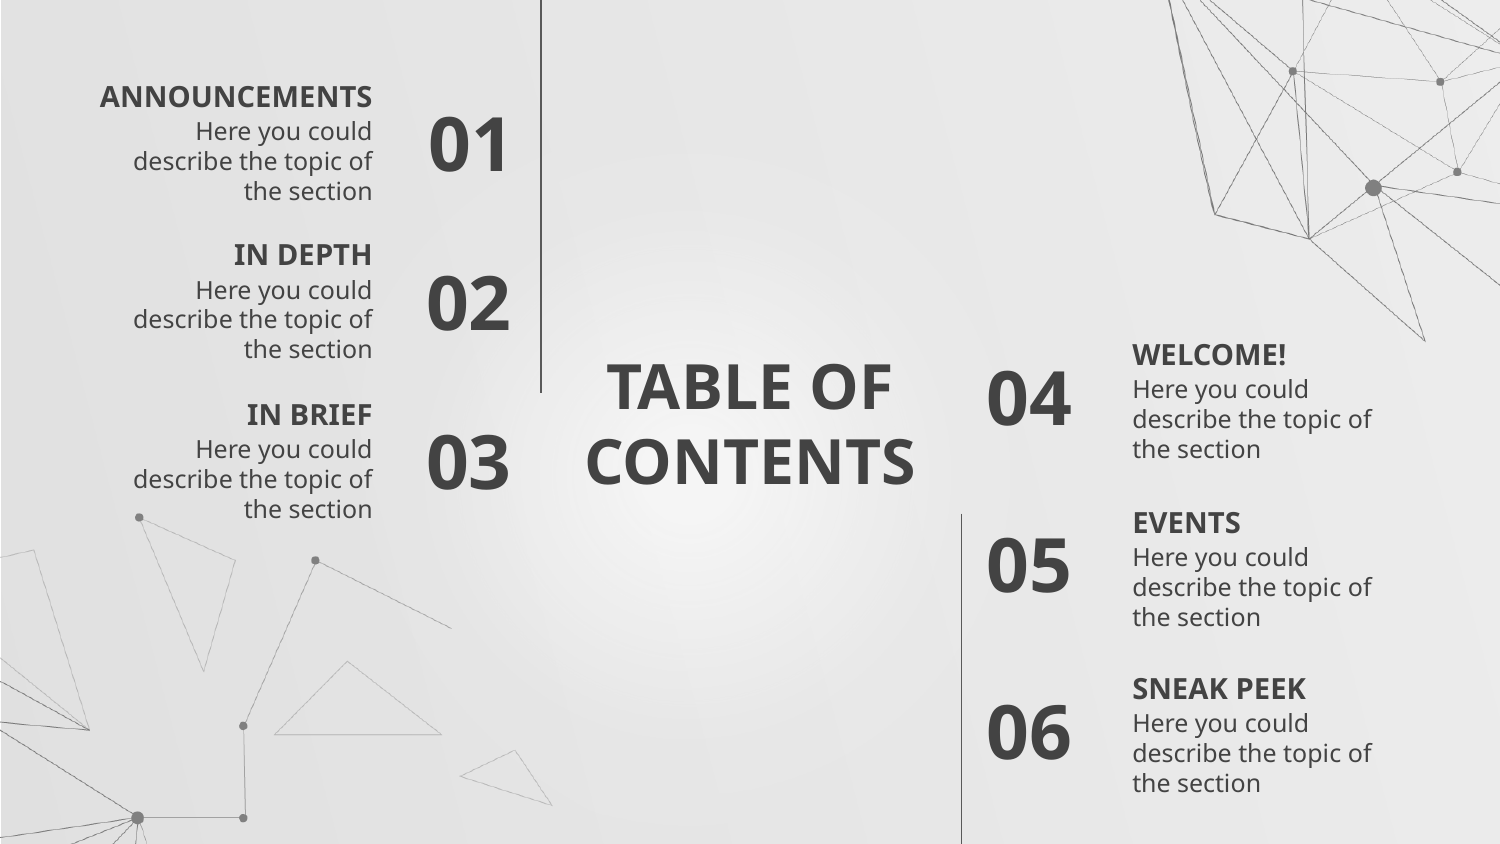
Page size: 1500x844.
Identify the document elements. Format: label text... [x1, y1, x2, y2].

title 05 [971, 514, 1117, 610]
subtitle Here you could describe the topic of the section [113, 259, 388, 351]
title SNEAK PEEK [1117, 625, 1442, 720]
picture [0, 0, 1500, 844]
subtitle Here you could describe the topic of the section [1117, 526, 1392, 621]
title 01 [347, 93, 530, 189]
title EVENTS [1117, 459, 1442, 554]
subtitle Here you could describe the topic of the section [1117, 358, 1392, 453]
title 03 [388, 412, 528, 508]
subtitle Here you could describe the topic of the section [113, 100, 388, 191]
title 04 [971, 347, 1117, 443]
subtitle Here you could describe the topic of the section [1117, 692, 1392, 787]
title 02 [388, 252, 528, 348]
title TABLE OF CONTENTS [555, 344, 945, 500]
title IN BRIEF [64, 351, 388, 446]
title 06 [971, 682, 1117, 777]
title WELCOME! [1117, 291, 1442, 386]
title ANNOUNCEMENTS [64, 33, 388, 128]
title IN DEPTH [64, 191, 388, 287]
subtitle Here you could describe the topic of the section [113, 418, 388, 513]
